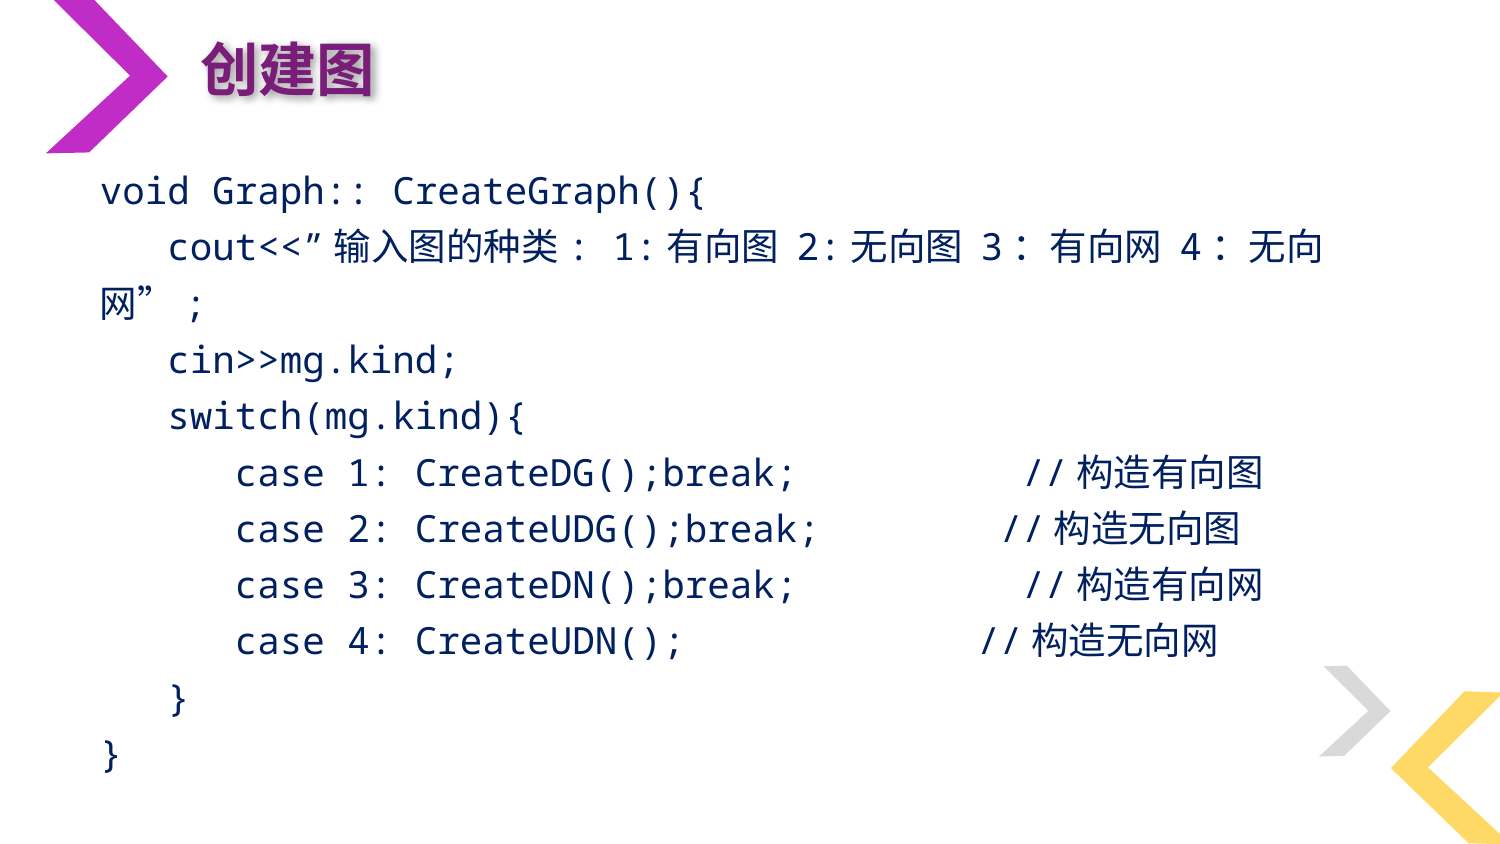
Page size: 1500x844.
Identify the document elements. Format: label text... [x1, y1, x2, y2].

list void Graph:: CreateGraph(){ cout<<”输入图的种类: 1:有向图 2:无向图 3：有向网 4：无向网”; cin>>mg.kind; switch(mg.kind){ case 1: CreateDG();break; //构造有向图 case 2: CreateUDG();break; //构造无向图 case 3: CreateDN();break; //构造有向网 case 4: CreateUDN(); //构造无向网 } } [88, 149, 1365, 726]
list 创建图 [188, 35, 1214, 111]
